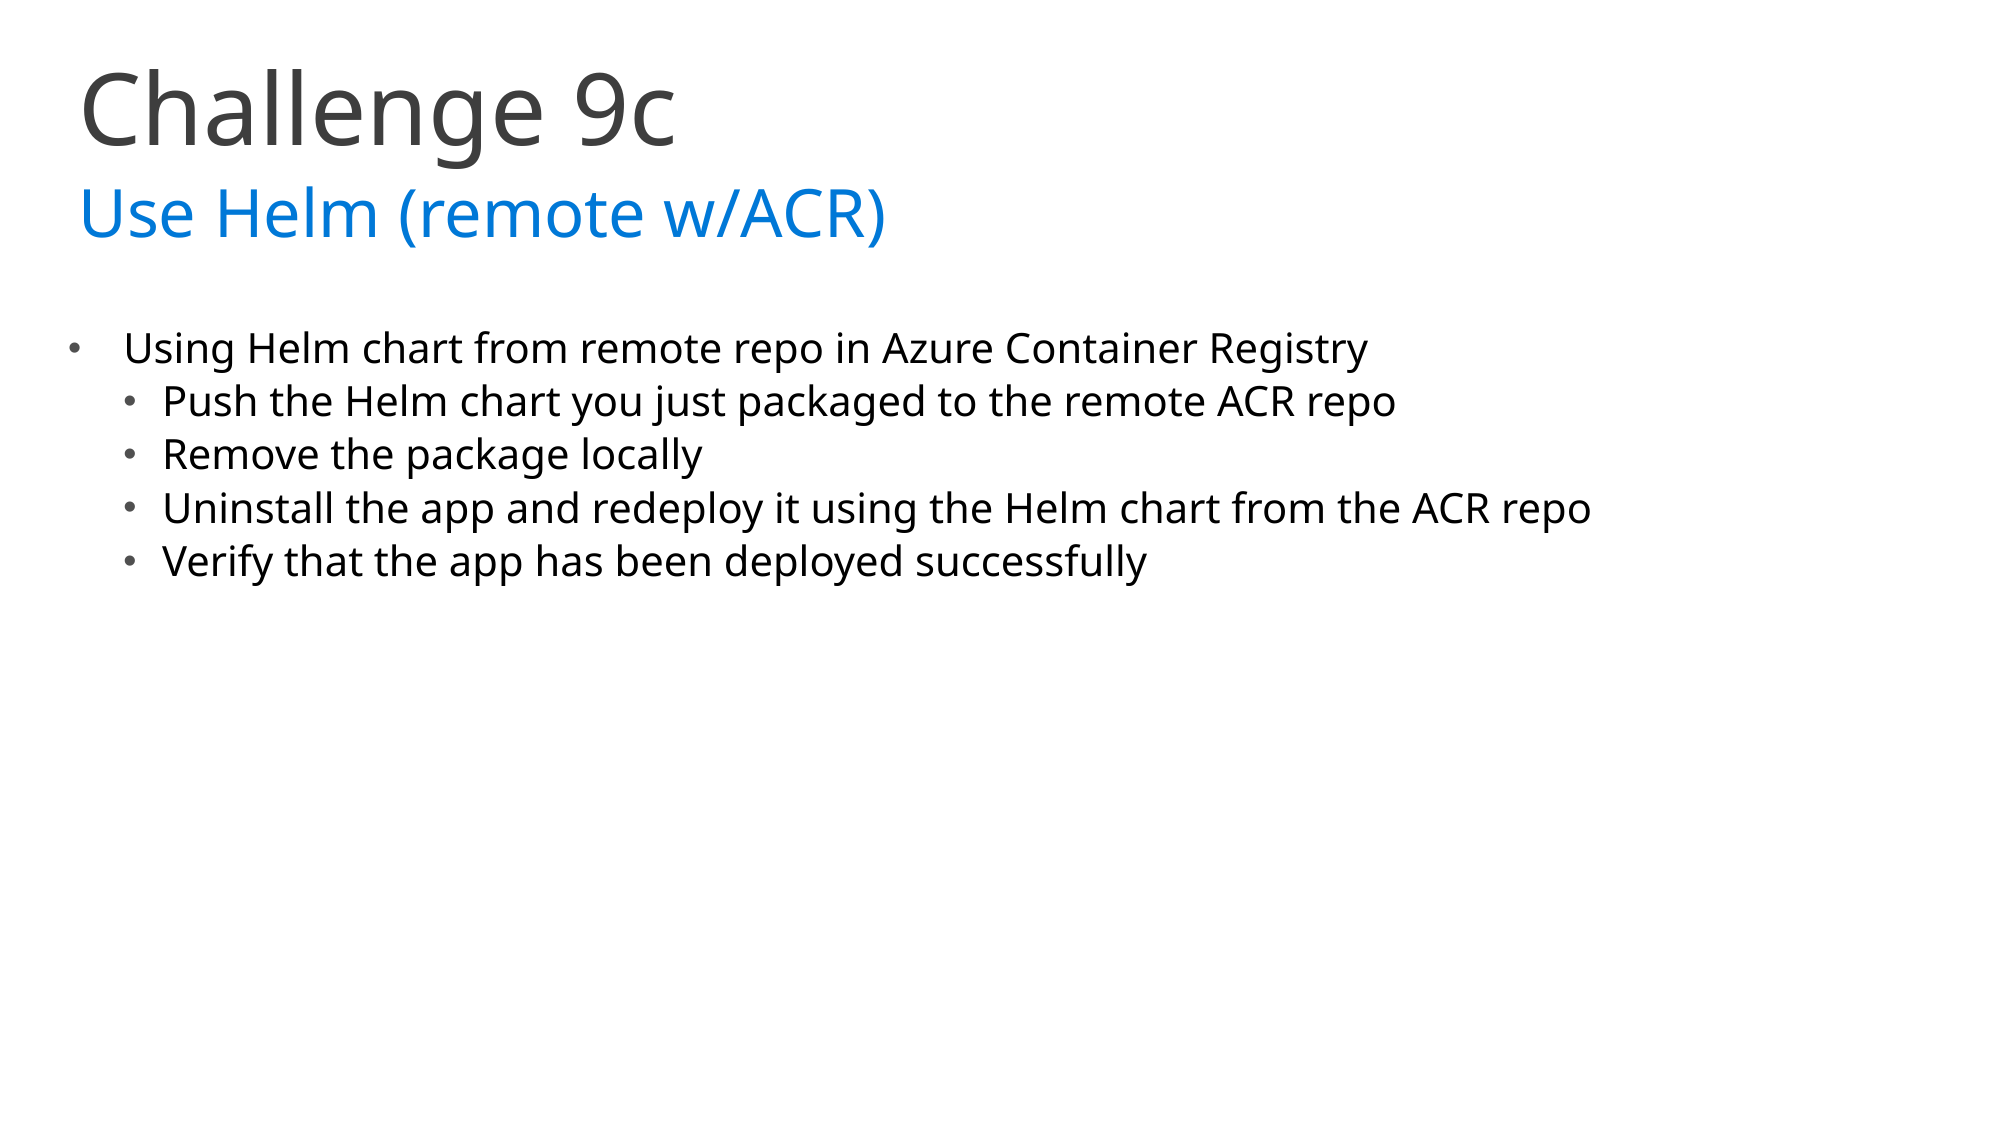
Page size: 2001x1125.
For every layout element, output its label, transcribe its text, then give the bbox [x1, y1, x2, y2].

list Using Helm chart from remote repo in Azure Container Registry Push the Helm chart you just packaged to the remote ACR repo Remove the package locally Uninstall the app and redeploy it using the Helm chart from the ACR repo Verify that the app has been deployed successfully [44, 312, 1956, 610]
text_box Challenge 9c Use Helm (remote w/ACR) [78, 59, 1857, 253]
